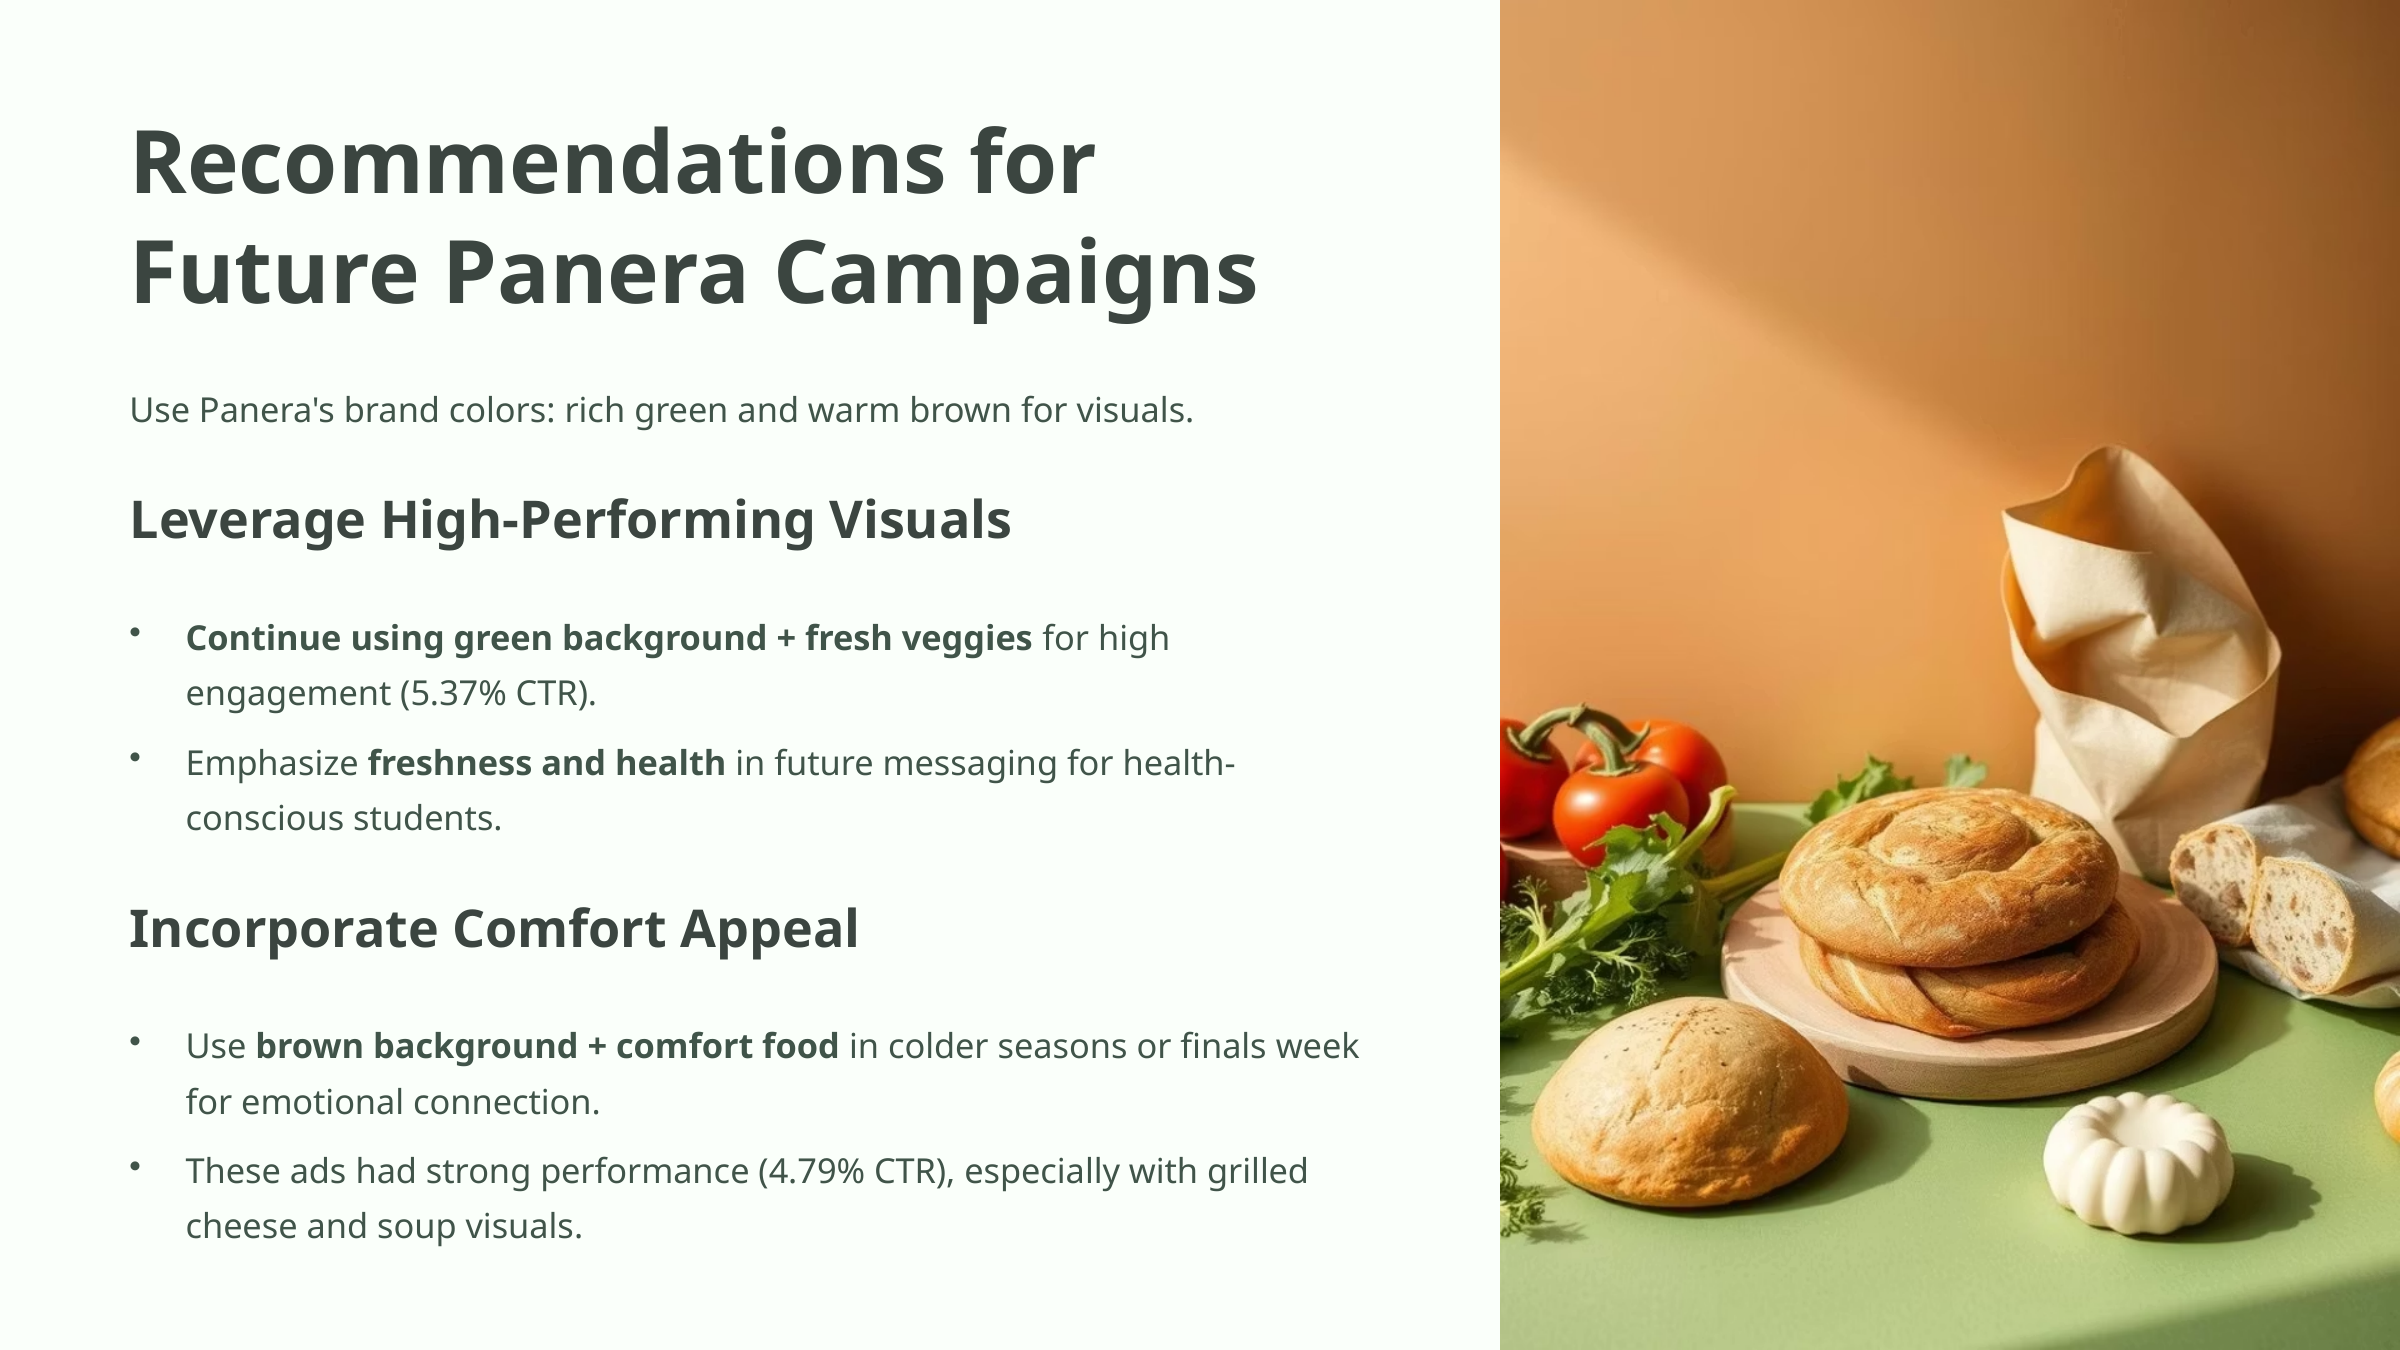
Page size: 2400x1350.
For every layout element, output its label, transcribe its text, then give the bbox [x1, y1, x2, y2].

text_box Continue using green background + fresh veggies for high engagement (5.37% CTR). [129, 602, 1371, 715]
text_box Use brown background + comfort food in colder seasons or finals week for emotional connection. [129, 1010, 1371, 1124]
text_box Use Panera's brand colors: rich green and warm brown for visuals. [129, 374, 1371, 431]
text_box Recommendations for Future Panera Campaigns [129, 101, 1371, 322]
text_box Leverage High-Performing Visuals [129, 483, 1056, 550]
text_box Incorporate Comfort Appeal [129, 891, 892, 958]
text_box These ads had strong performance (4.79% CTR), especially with grilled cheese and soup visuals. [129, 1135, 1371, 1248]
picture [1499, 0, 2400, 1350]
text_box Emphasize freshness and health in future messaging for health-conscious students. [129, 726, 1371, 840]
